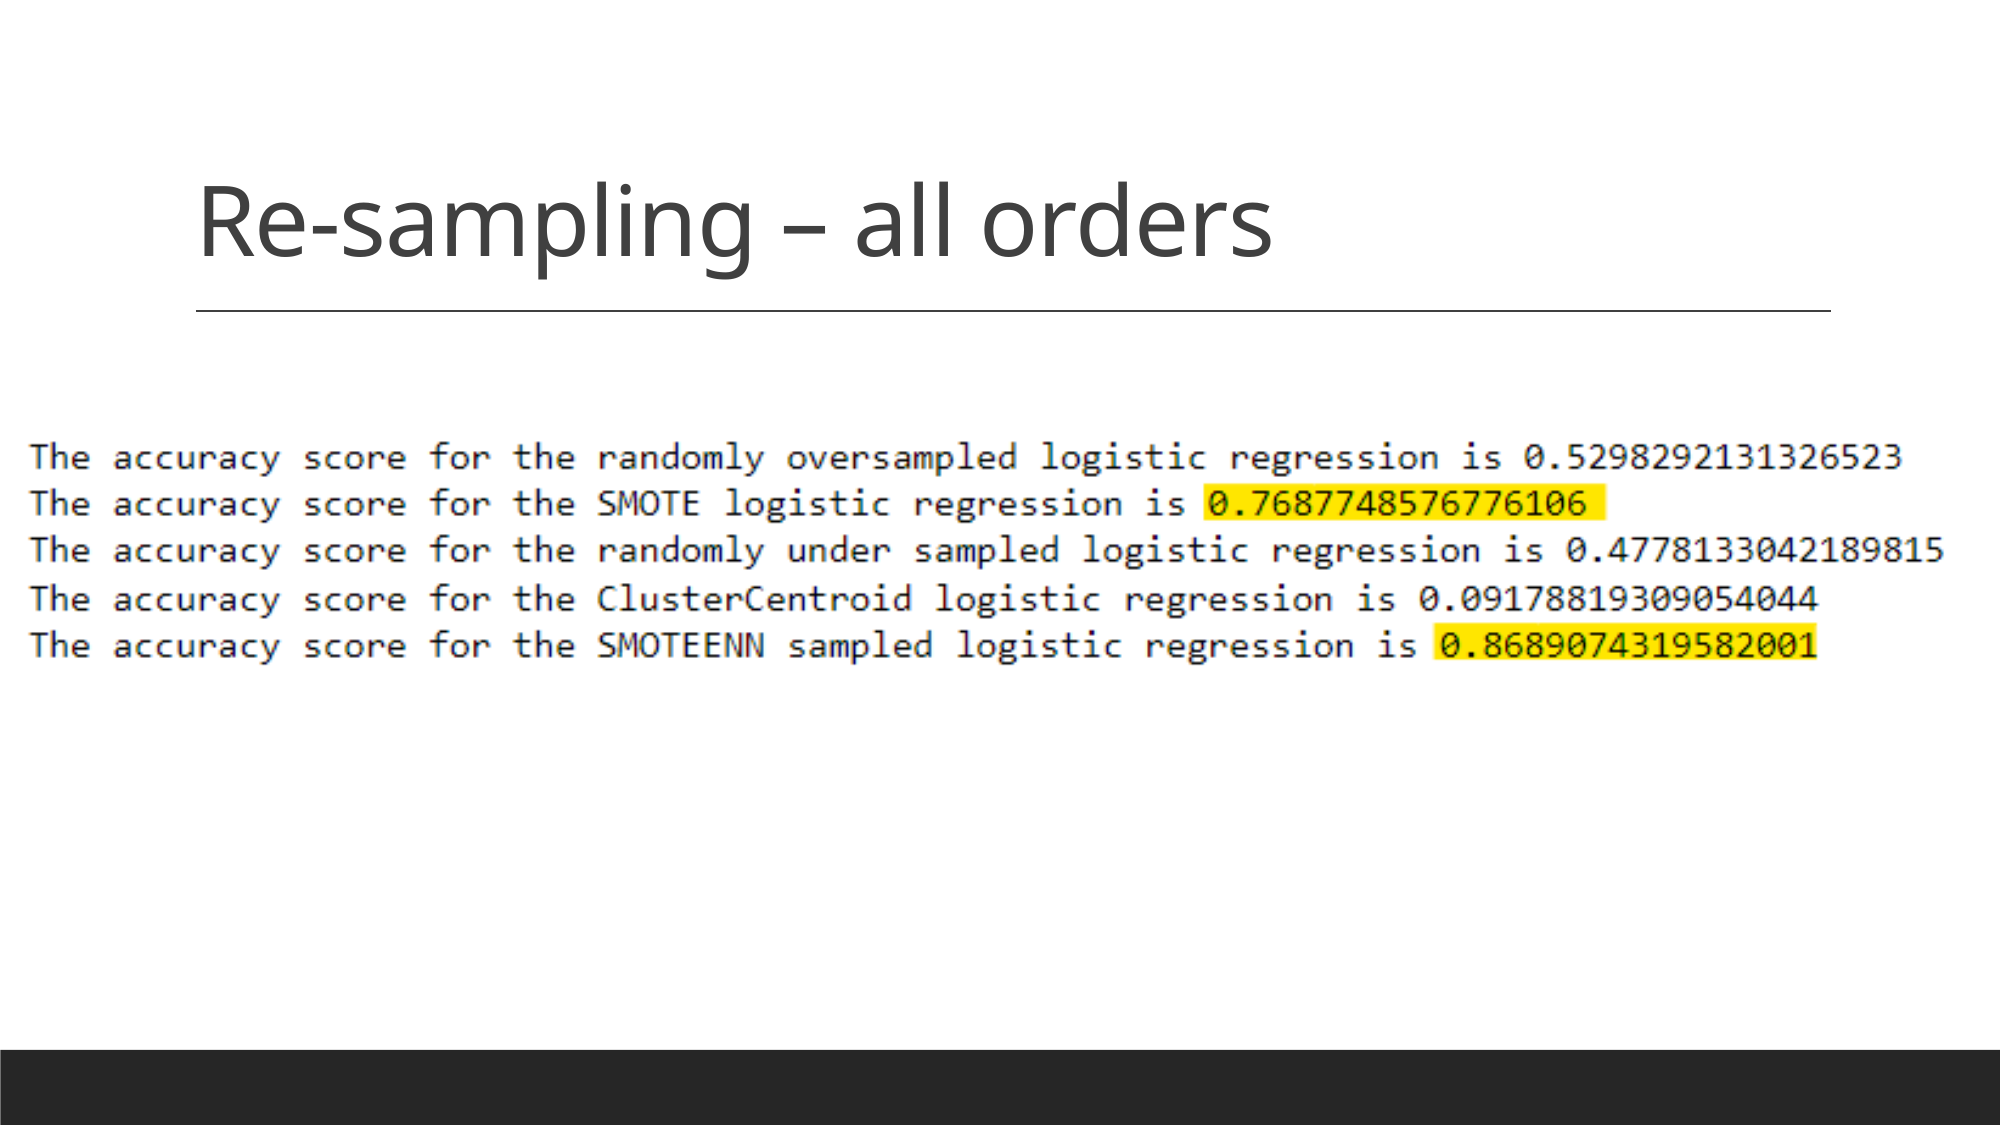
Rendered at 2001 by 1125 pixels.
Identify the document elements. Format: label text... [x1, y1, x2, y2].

title Re-sampling – all orders [180, 47, 1830, 285]
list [0, 428, 2000, 697]
